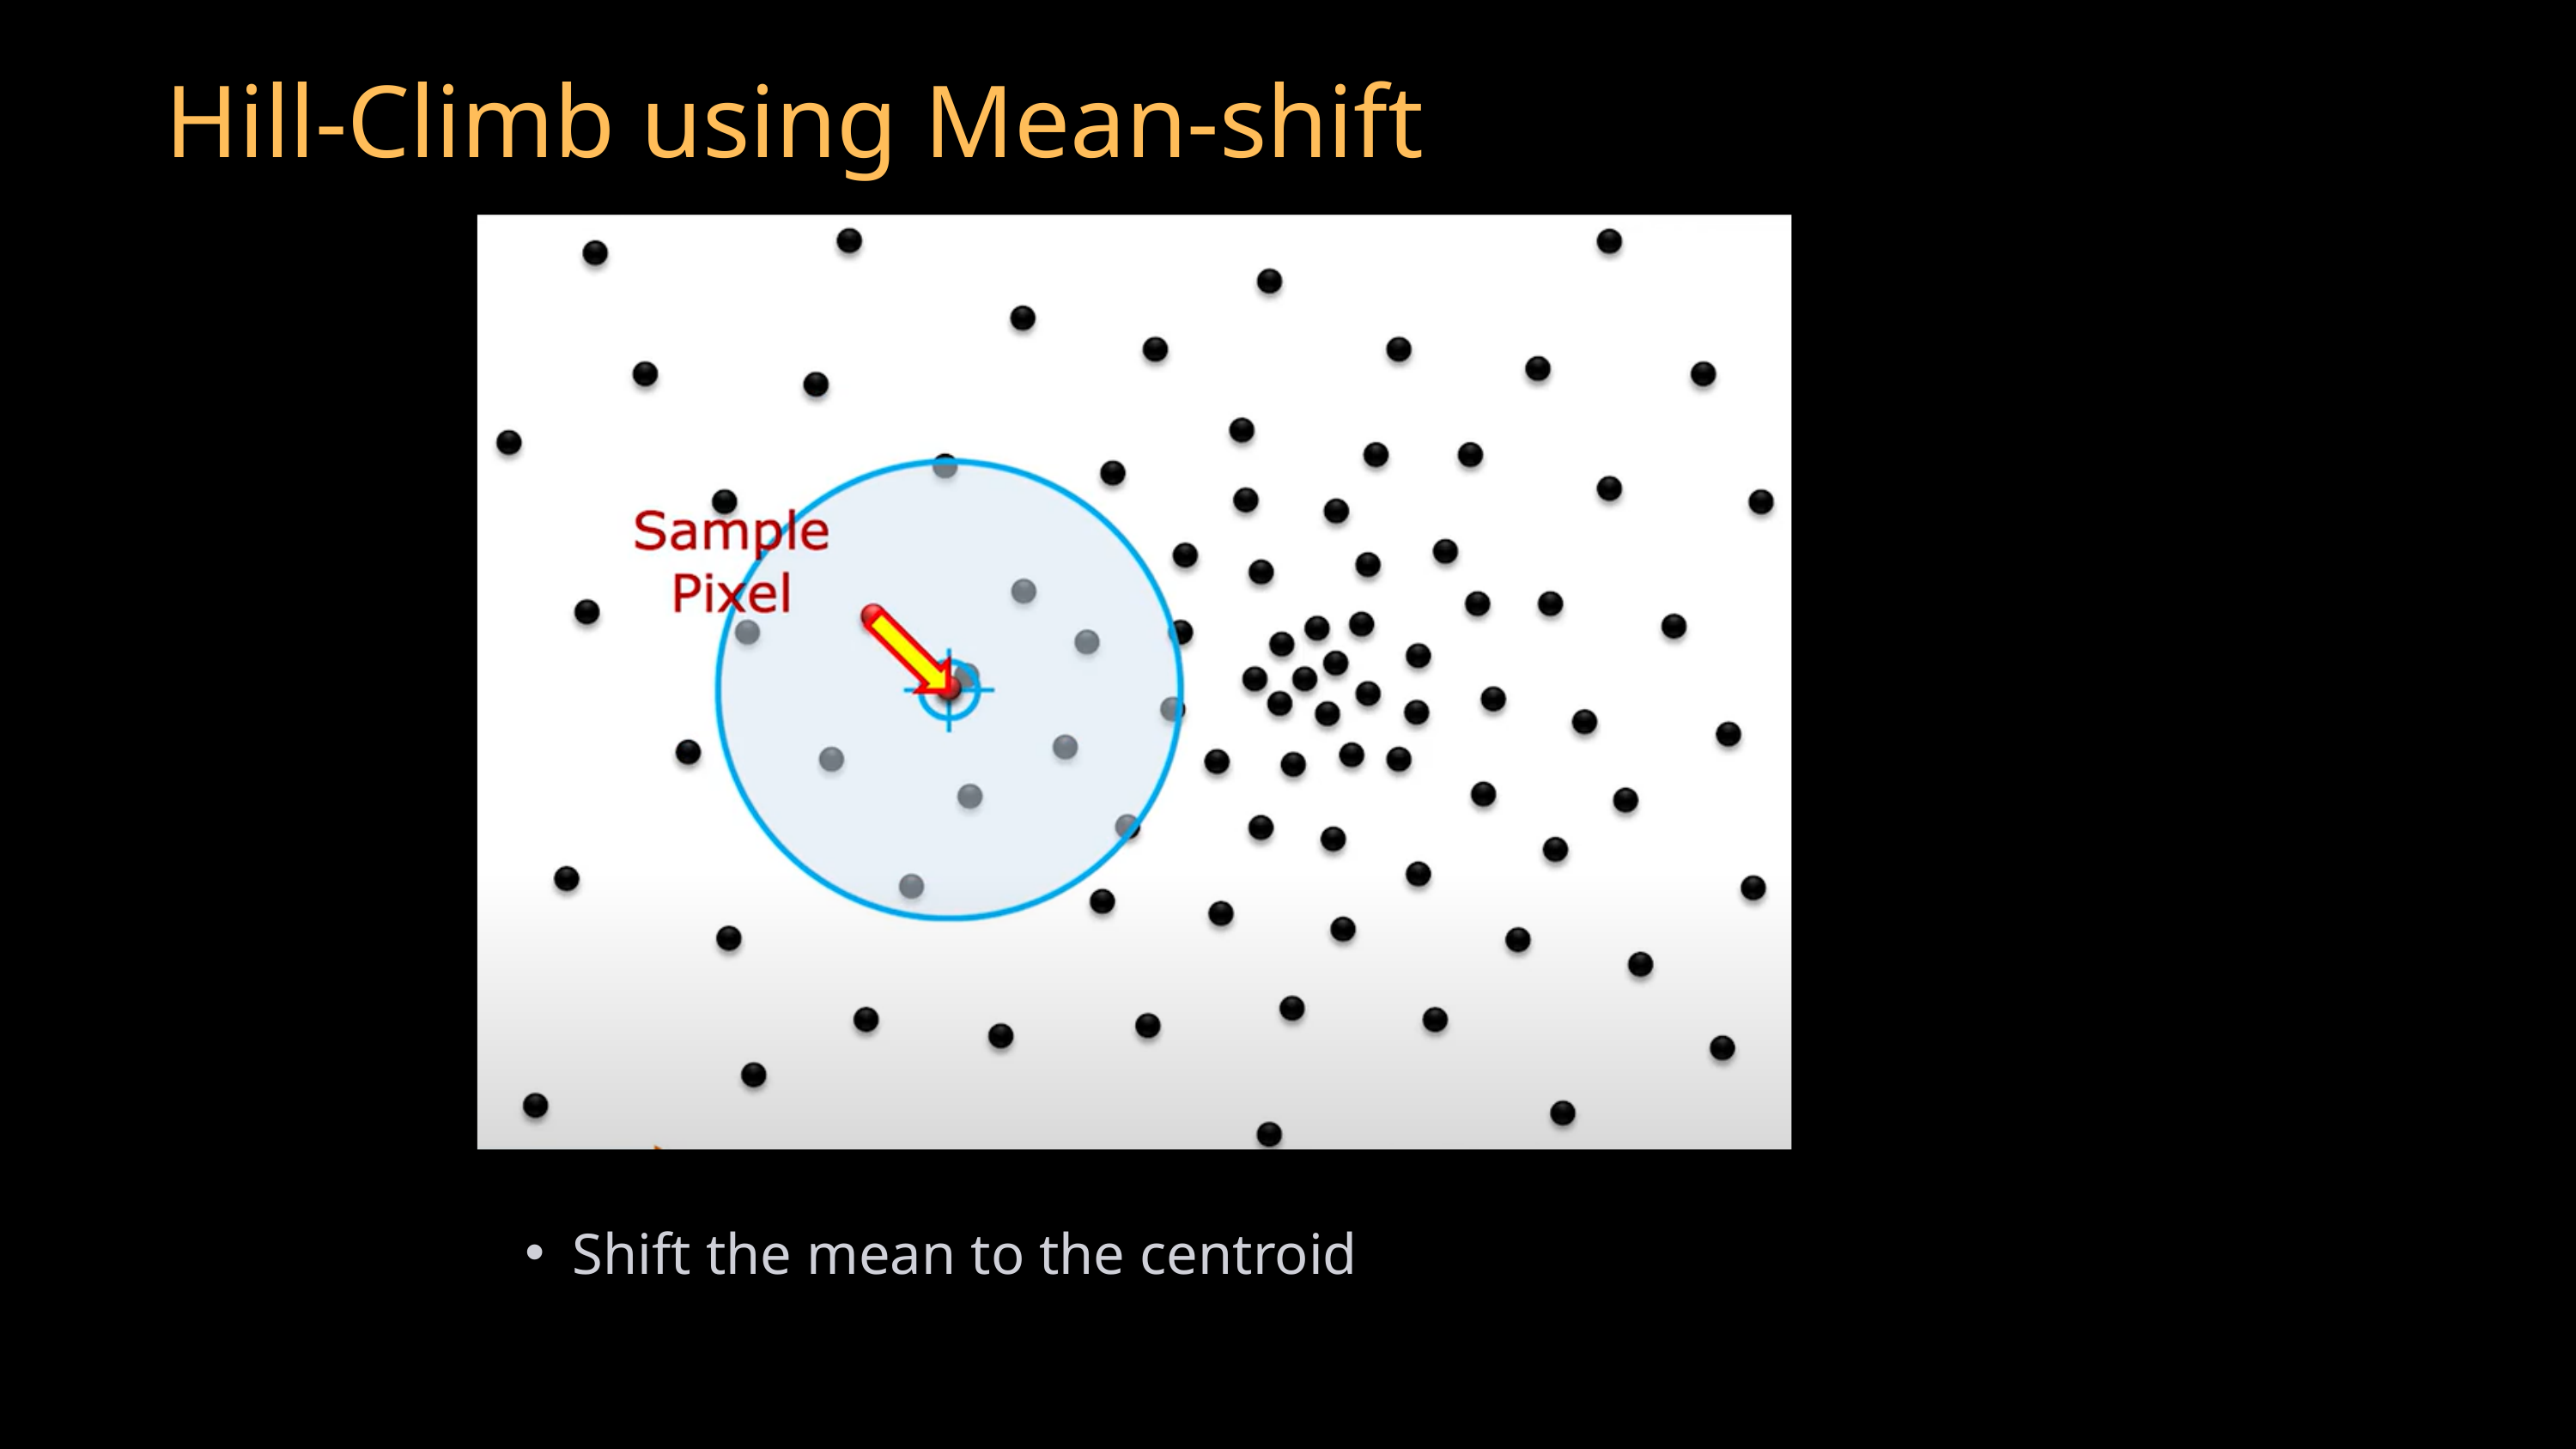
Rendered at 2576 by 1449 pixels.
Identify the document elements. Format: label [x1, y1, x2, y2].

text_box [477, 215, 1792, 1149]
text_box [477, 1218, 1792, 1422]
text_box [139, 57, 1624, 215]
